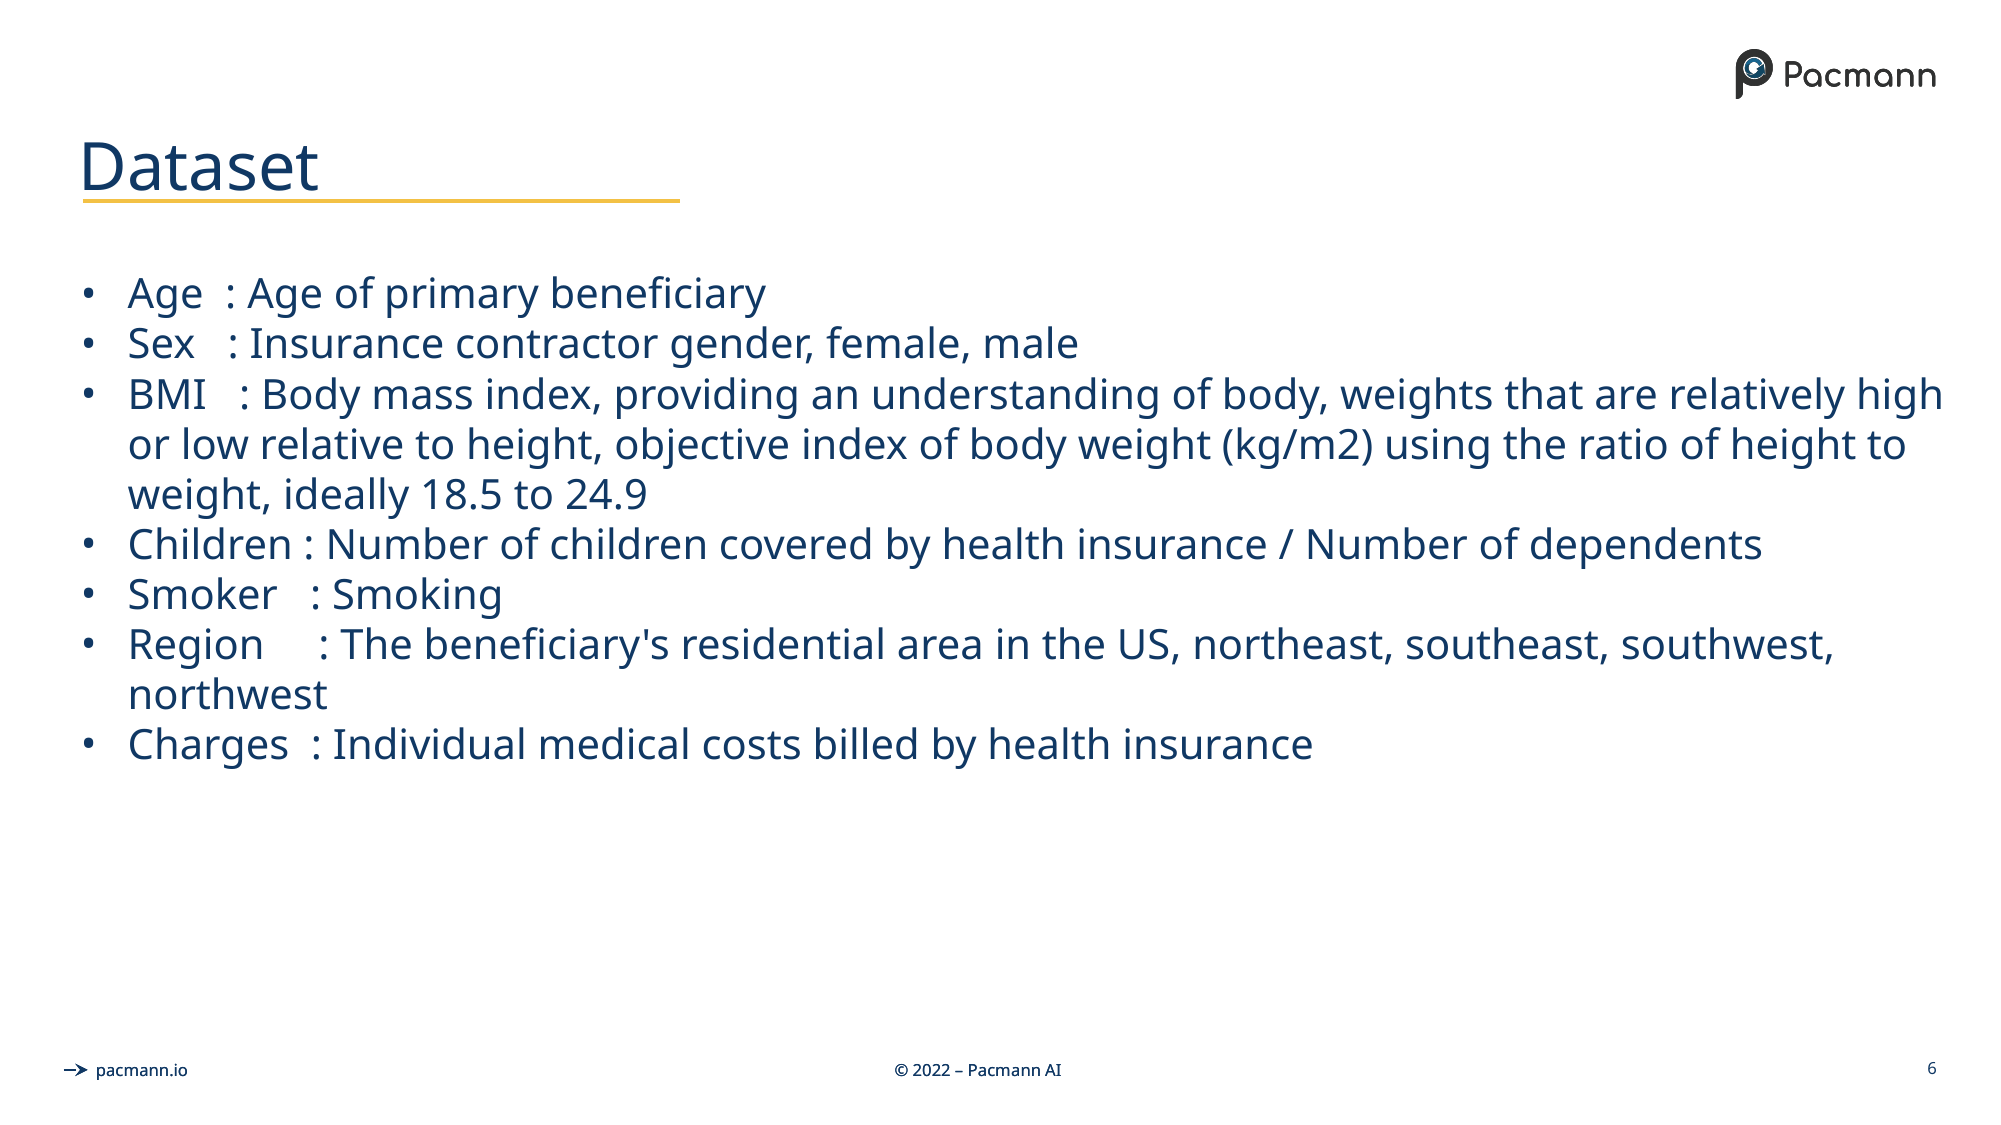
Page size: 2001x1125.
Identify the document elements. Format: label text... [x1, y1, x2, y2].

text_box Age : Age of primary beneficiary Sex : Insurance contractor gender, female, male BMI : Body mass index, providing an understanding of body, weights that are relatively high or low relative to height, objective index of body weight (kg/m2) using the ratio of height to weight, ideally 18.5 to 24.9 Children : Number of children covered by health insurance / Number of dependents Smoker : Smoking Region : The beneficiary's residential area in the US, northeast, southeast, southwest, northwest Charges : Individual medical costs billed by health insurance [65, 259, 1972, 775]
title Dataset [63, 59, 1935, 278]
picture [1707, 36, 1966, 112]
